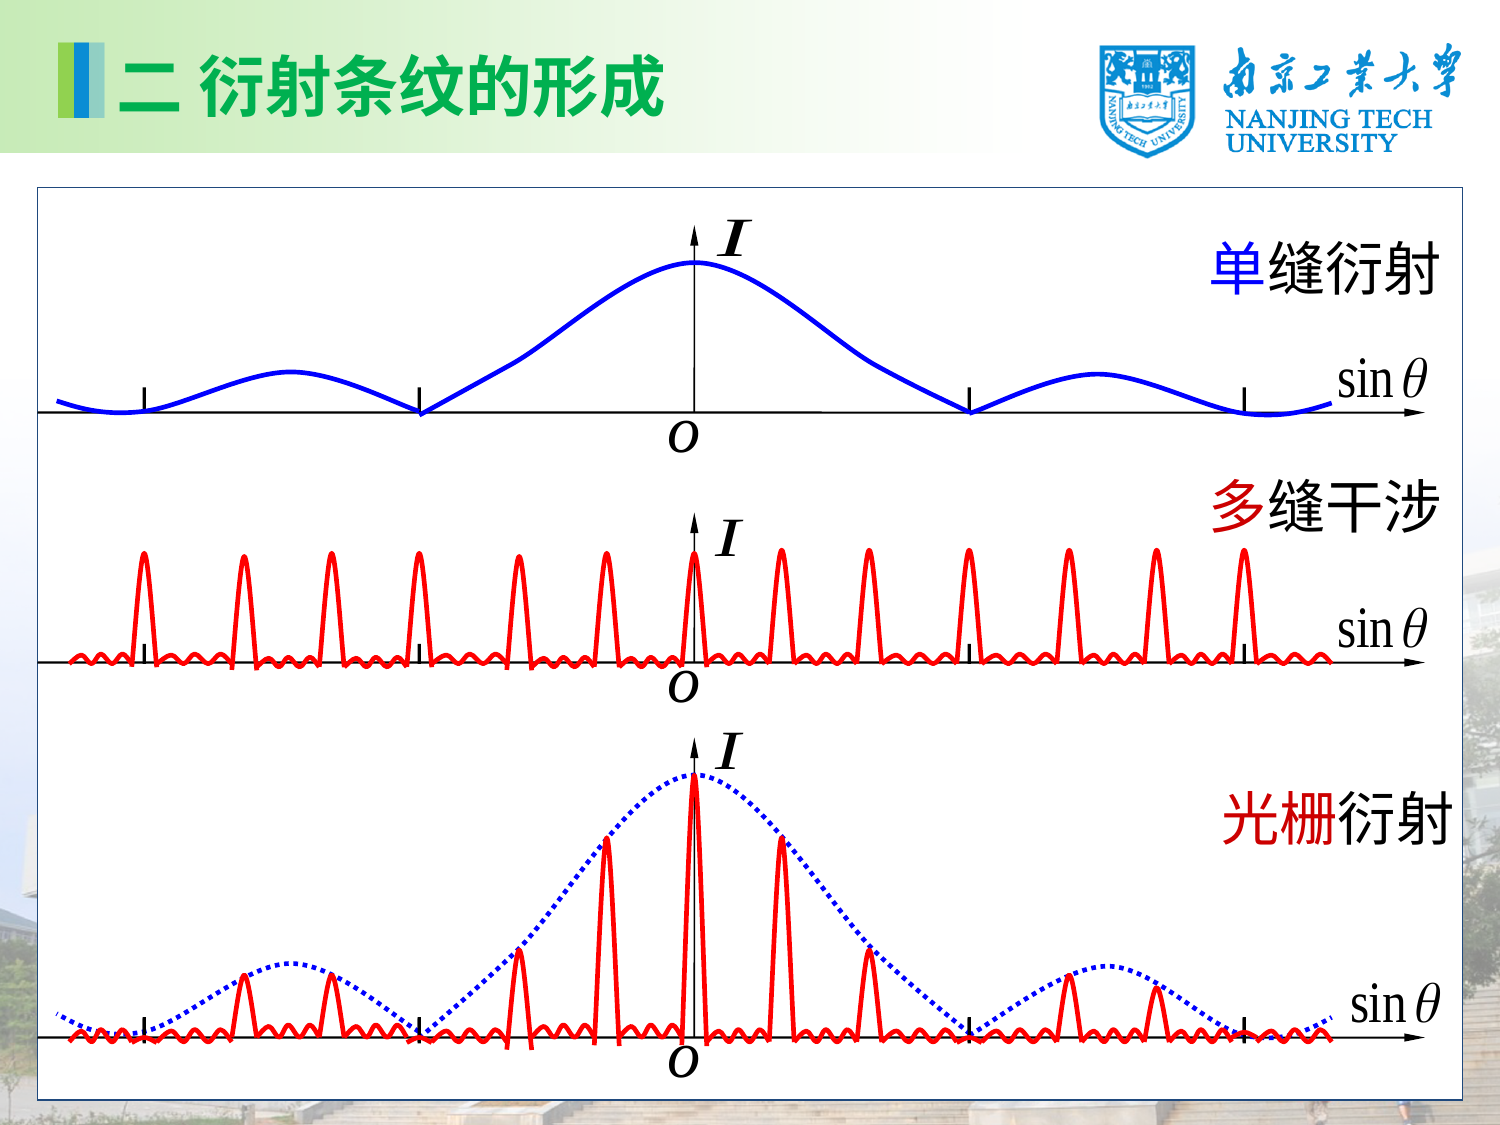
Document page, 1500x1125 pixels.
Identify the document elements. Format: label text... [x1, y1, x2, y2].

picture [0, 0, 1500, 1125]
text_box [37, 462, 1482, 713]
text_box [37, 724, 1495, 1088]
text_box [37, 187, 1470, 461]
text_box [37, 1095, 1470, 1101]
text_box 二 衍射条纹的形成 [74, 37, 763, 133]
